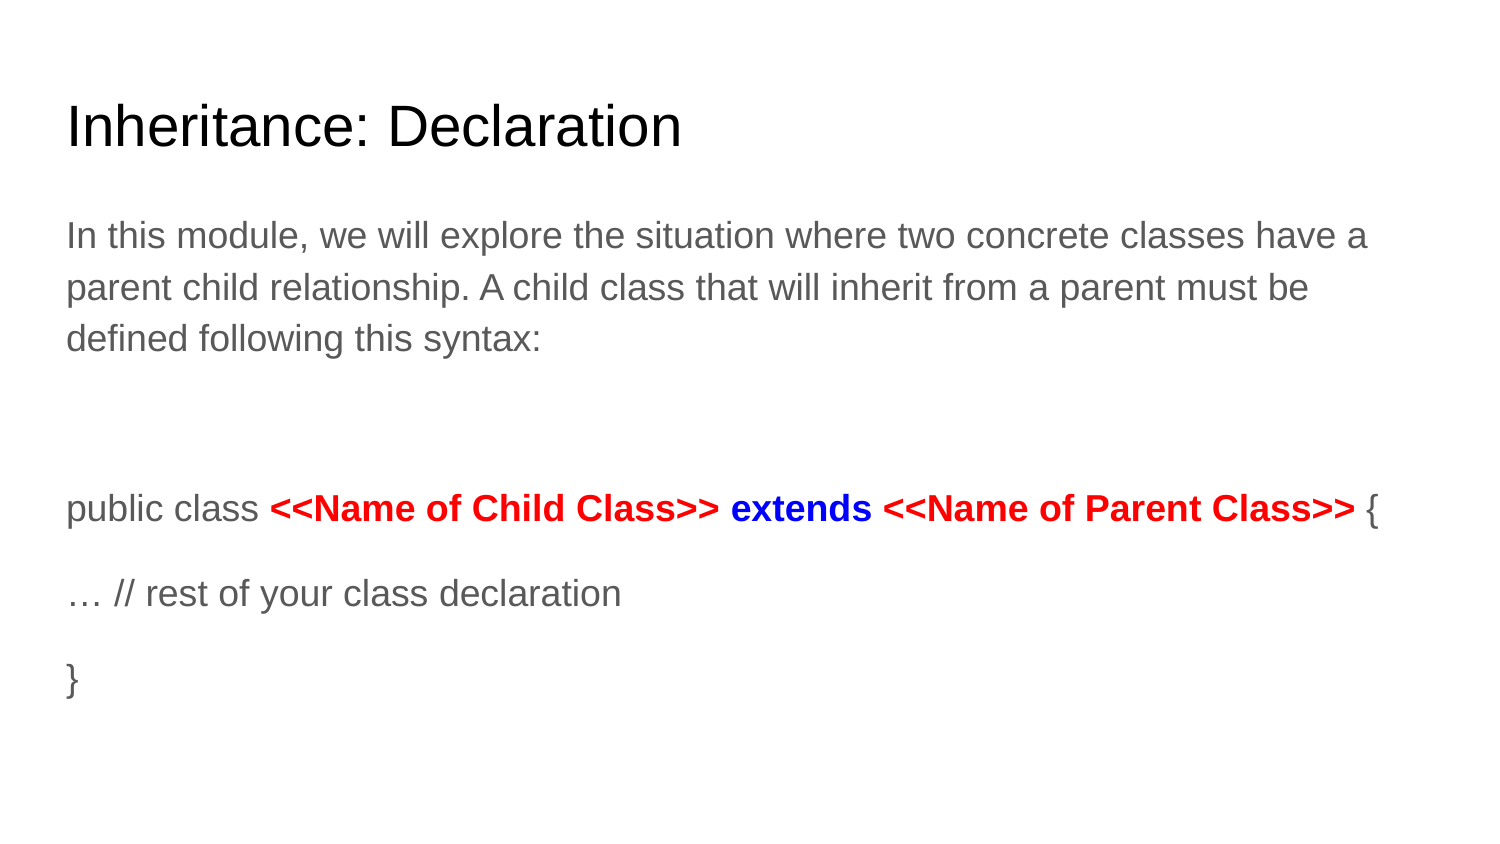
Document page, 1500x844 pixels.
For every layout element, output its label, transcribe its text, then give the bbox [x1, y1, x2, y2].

list In this module, we will explore the situation where two concrete classes have a parent child relationship. A child class that will inherit from a parent must be defined following this syntax: public class <<Name of Child Class>> extends <<Name of Parent Class>> { … // rest of your class declaration } [51, 189, 1449, 750]
title Inheritance: Declaration [51, 72, 1449, 167]
